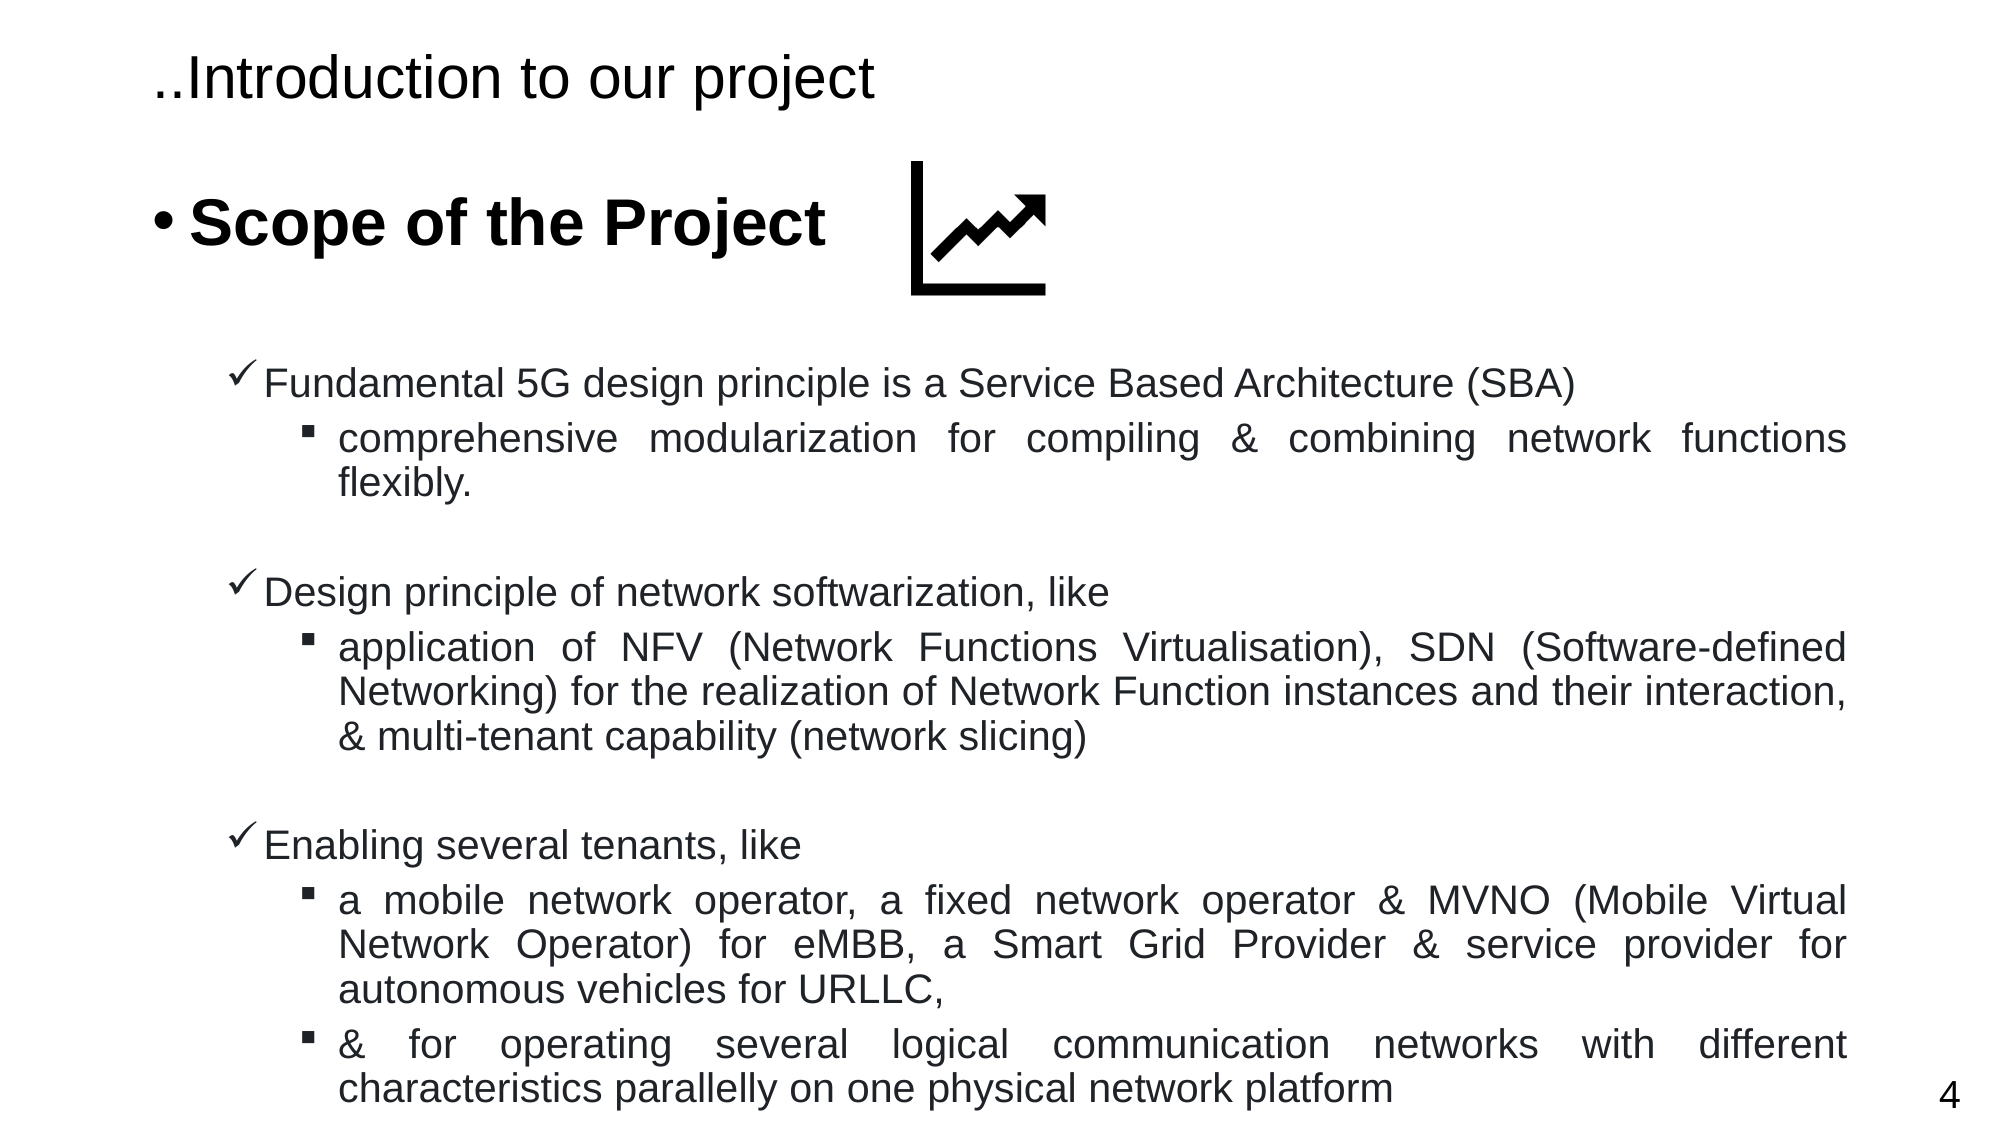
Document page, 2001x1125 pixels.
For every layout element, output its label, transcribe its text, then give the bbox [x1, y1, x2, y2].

title ..Introduction to our project [137, 38, 971, 120]
text_box 4 [1924, 1063, 1991, 1123]
picture [882, 132, 1074, 324]
list Scope of the Project Fundamental 5G design principle is a Service Based Architecture (SBA) comprehensive modularization for compiling & combining network functions flexibly. Design principle of network softwarization, like application of NFV (Network Functions Virtualisation), SDN (Software-defined Networking) for the realization of Network Function instances and their interaction, & multi-tenant capability (network slicing) Enabling several tenants, like a mobile network operator, a fixed network operator & MVNO (Mobile Virtual Network Operator) for eMBB, a Smart Grid Provider & service provider for autonomous vehicles for URLLC, & for operating several logical communication networks with different characteristics parallelly on one physical network platform [137, 180, 1863, 1124]
